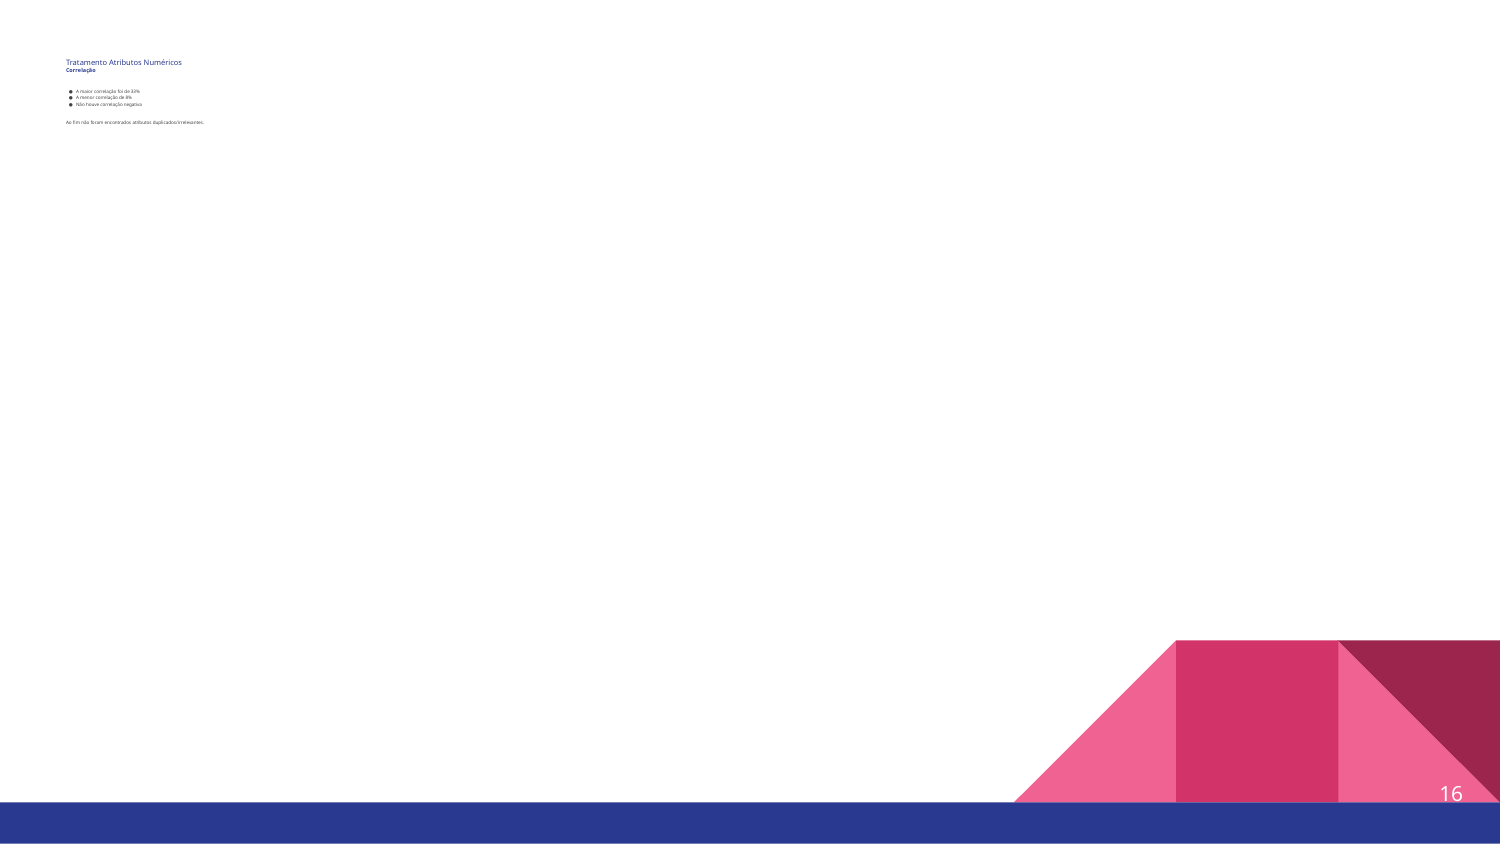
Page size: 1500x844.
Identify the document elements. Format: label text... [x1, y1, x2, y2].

title Tratamento Atributos Numéricos Correlação A maior correlação foi de 33% A menor correlação de 8% Não houve correlação negativa Ao fim não foram encontrados atributos duplicados/irrelevantes. [51, 42, 1449, 143]
slide_number ‹#› [1387, 762, 1478, 828]
